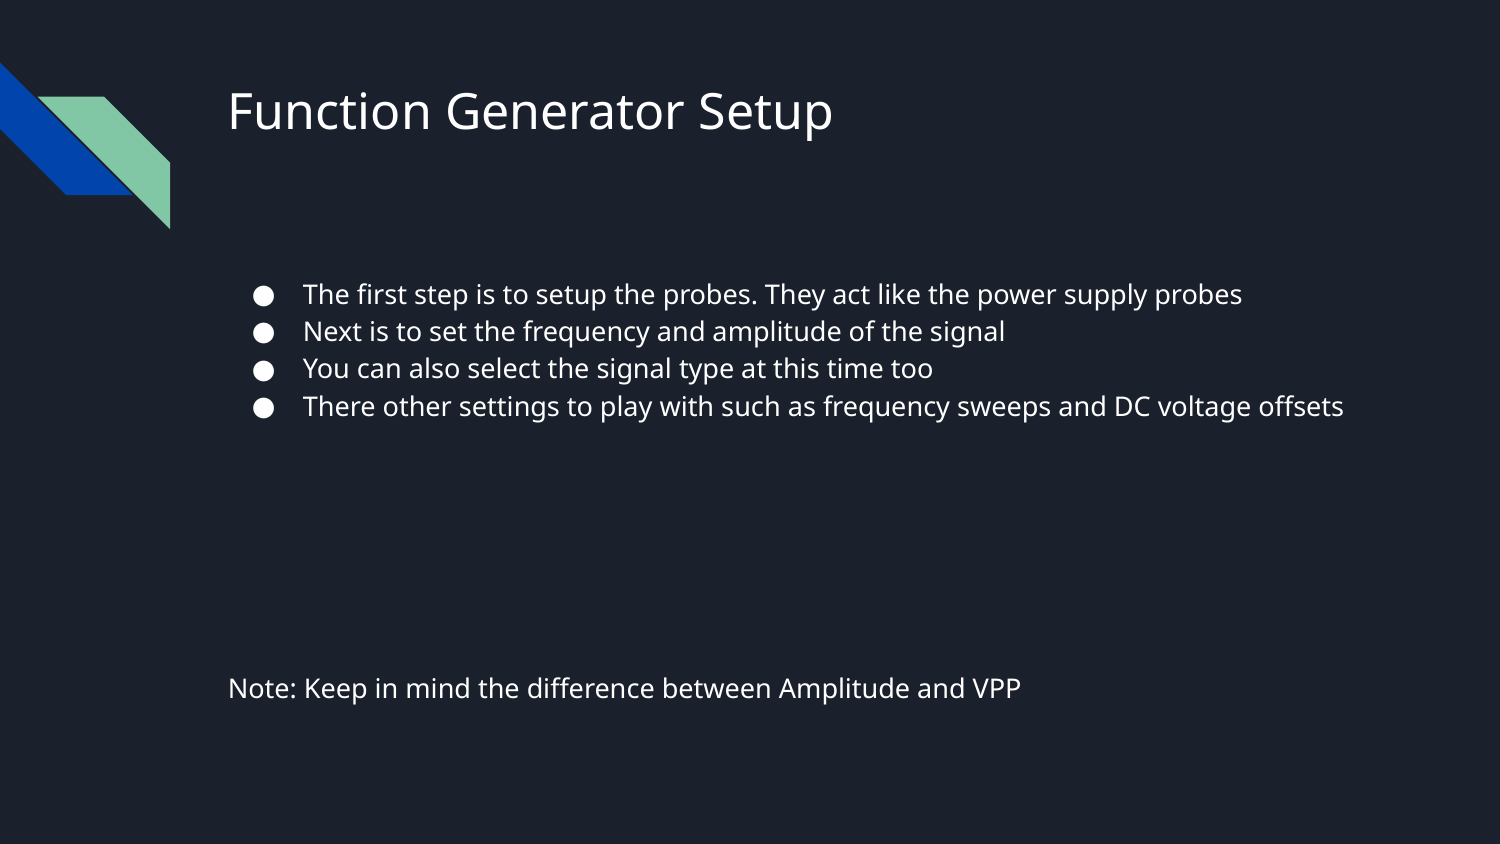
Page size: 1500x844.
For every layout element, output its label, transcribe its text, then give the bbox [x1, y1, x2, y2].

title Function Generator Setup [212, 64, 1368, 215]
list The first step is to setup the probes. They act like the power supply probes Next is to set the frequency and amplitude of the signal You can also select the signal type at this time too There other settings to play with such as frequency sweeps and DC voltage offsets Note: Keep in mind the difference between Amplitude and VPP [212, 257, 1368, 735]
